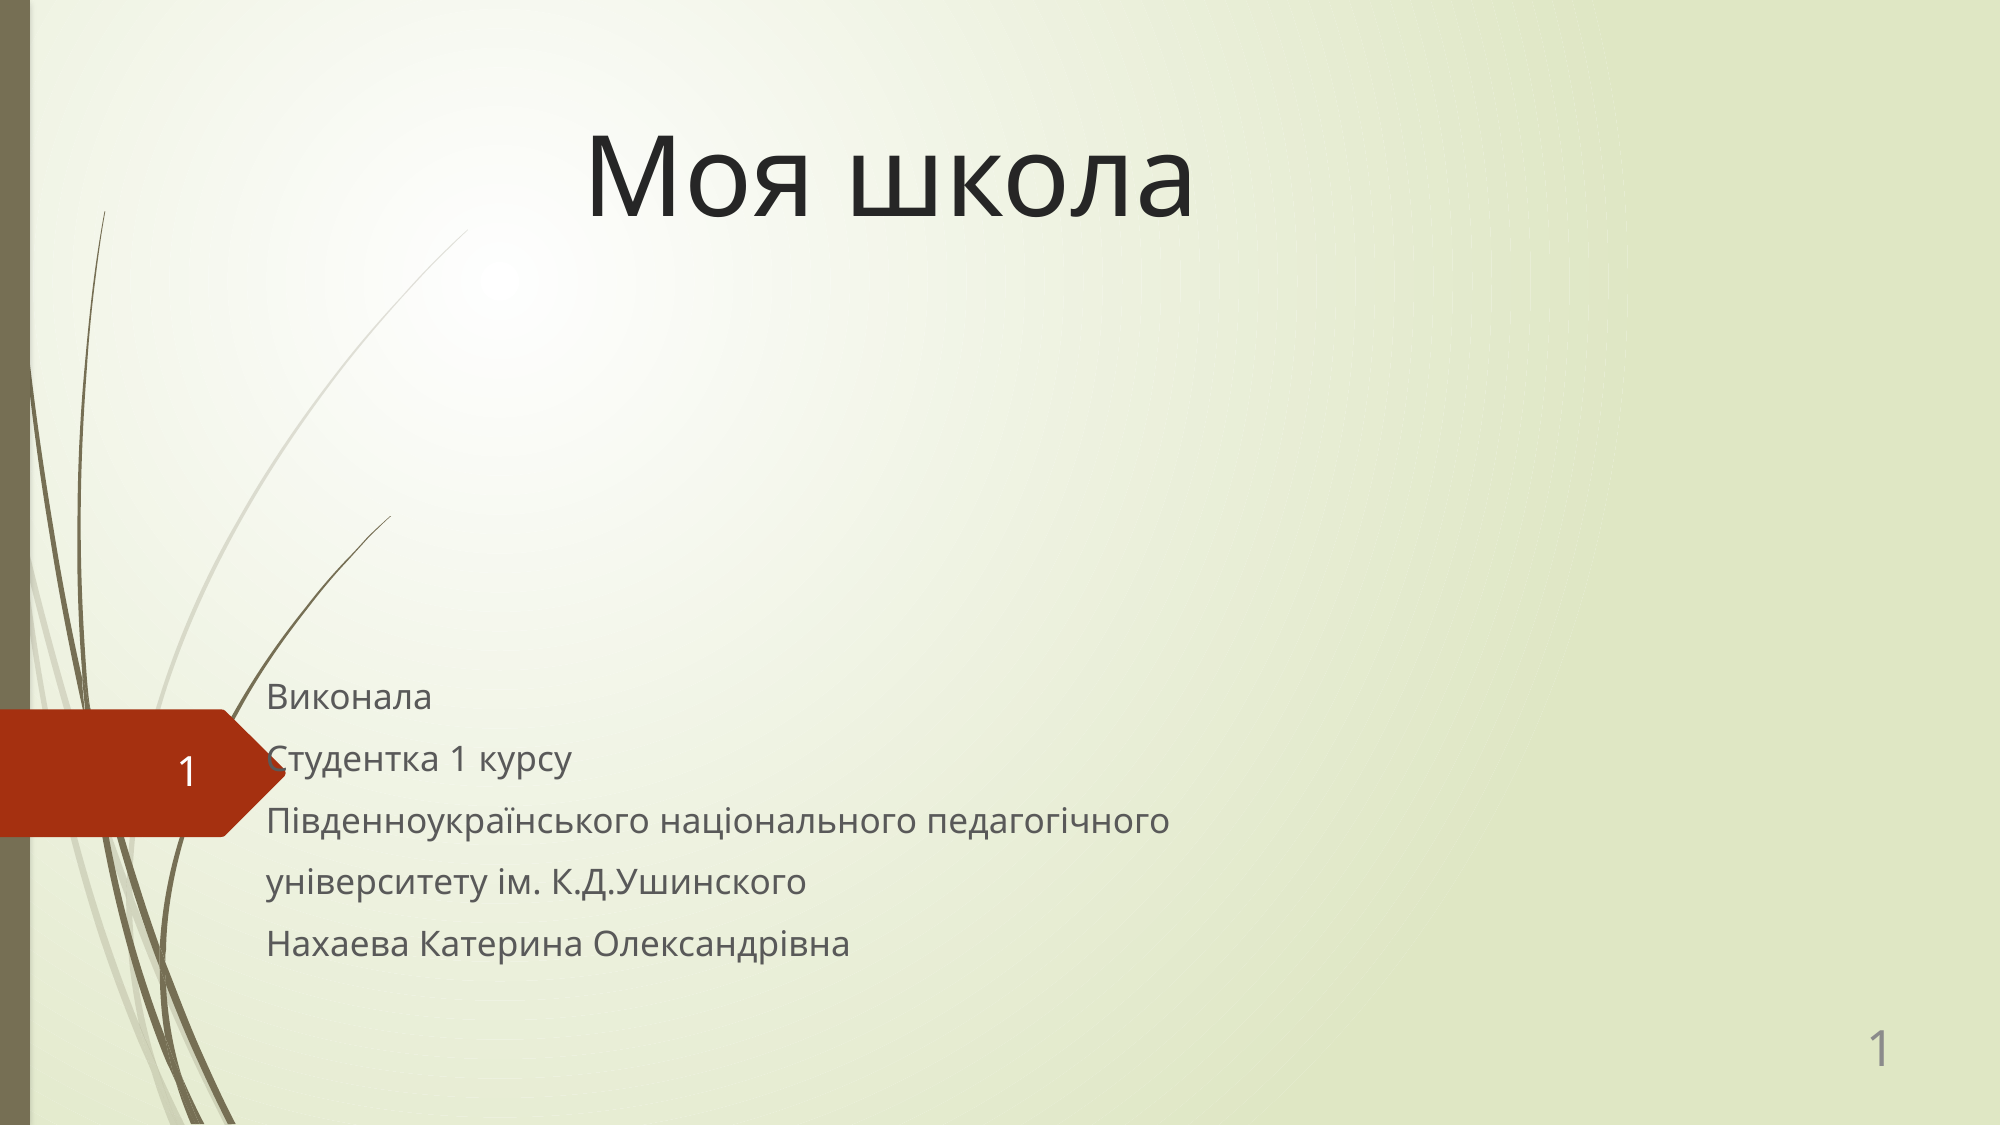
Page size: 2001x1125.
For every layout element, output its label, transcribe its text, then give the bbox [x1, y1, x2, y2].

footer 1 [1851, 1014, 2000, 1079]
title Моя школа [567, 0, 2000, 247]
subtitle Виконала Студентка 1 курсу Південноукраїнського національного педагогічного університету ім. К.Д.Ушинского Нахаева Катерина Олександрівна [250, 667, 1714, 972]
slide_number 1 [87, 743, 216, 803]
